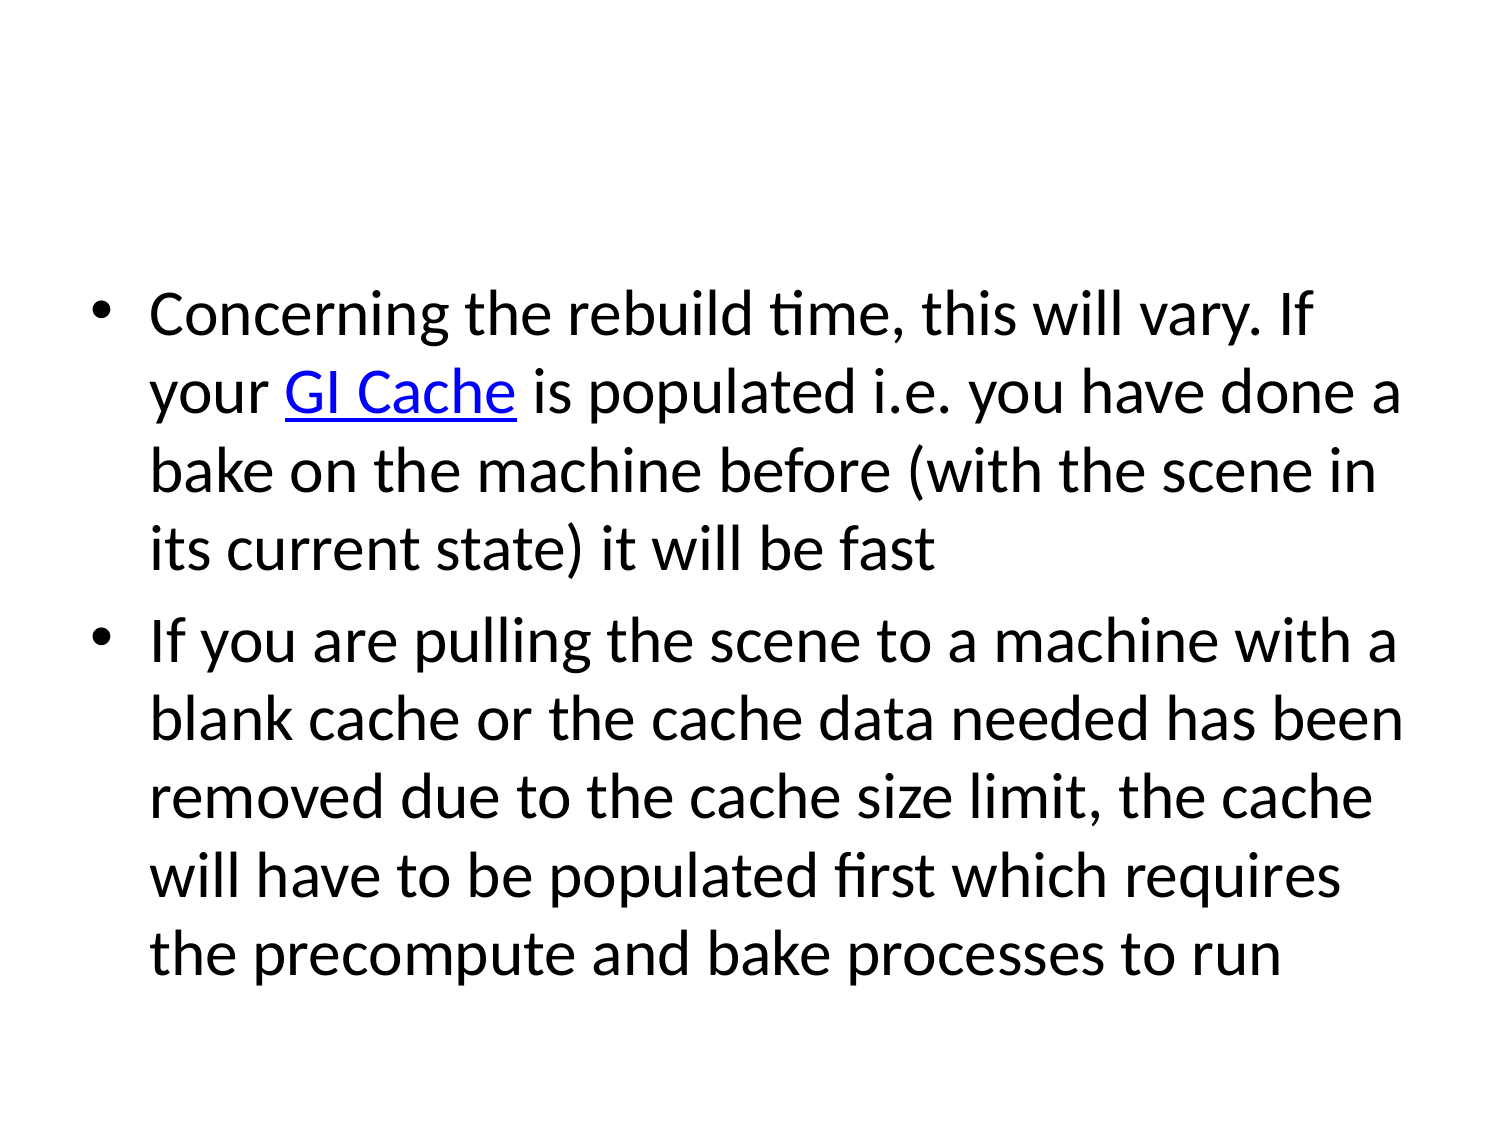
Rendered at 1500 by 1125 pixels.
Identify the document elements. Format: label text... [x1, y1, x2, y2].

list Concerning the rebuild time, this will vary. If your GI Cache is populated i.e. you have done a bake on the machine before (with the scene in its current state) it will be fast If you are pulling the scene to a machine with a blank cache or the cache data needed has been removed due to the cache size limit, the cache will have to be populated first which requires the precompute and bake processes to run [75, 262, 1425, 1005]
